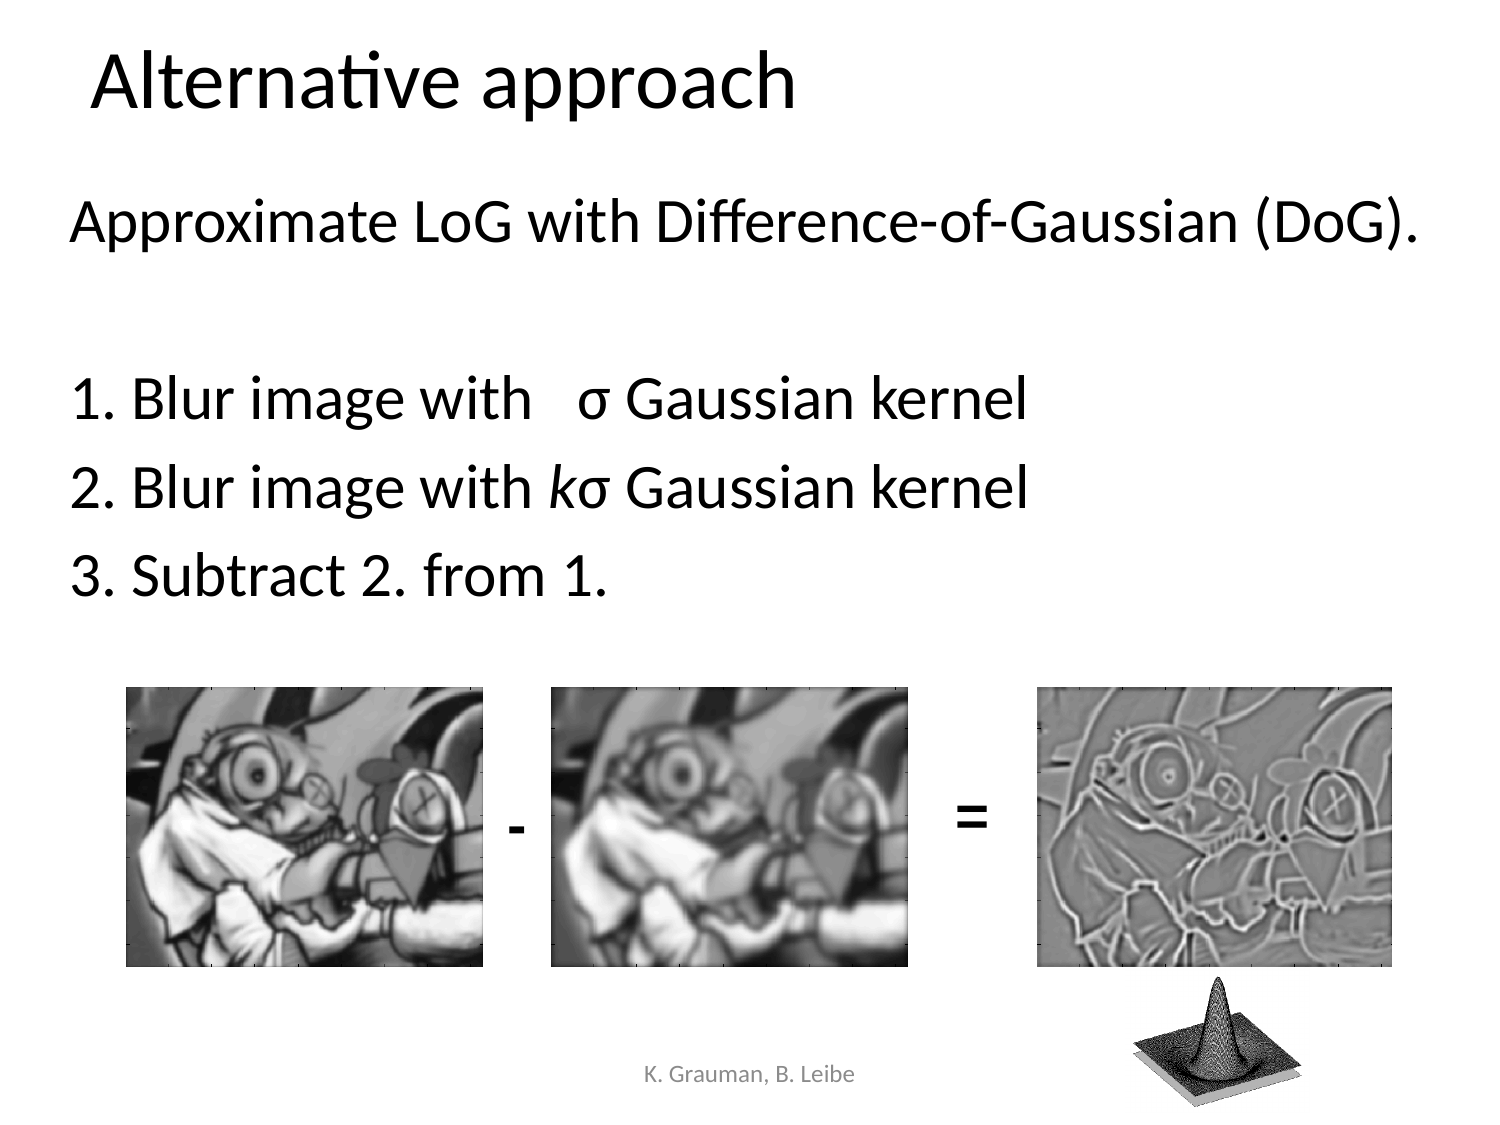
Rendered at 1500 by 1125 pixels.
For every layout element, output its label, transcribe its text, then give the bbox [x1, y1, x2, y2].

list Approximate LoG with Difference-of-Gaussian (DoG). 1. Blur image with σ Gaussian kernel 2. Blur image with kσ Gaussian kernel 3. Subtract 2. from 1. [54, 171, 1451, 635]
footer K. Grauman, B. Leibe [512, 1042, 988, 1103]
picture [1125, 967, 1310, 1113]
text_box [126, 687, 1393, 967]
title Alternative approach [74, 0, 1426, 151]
